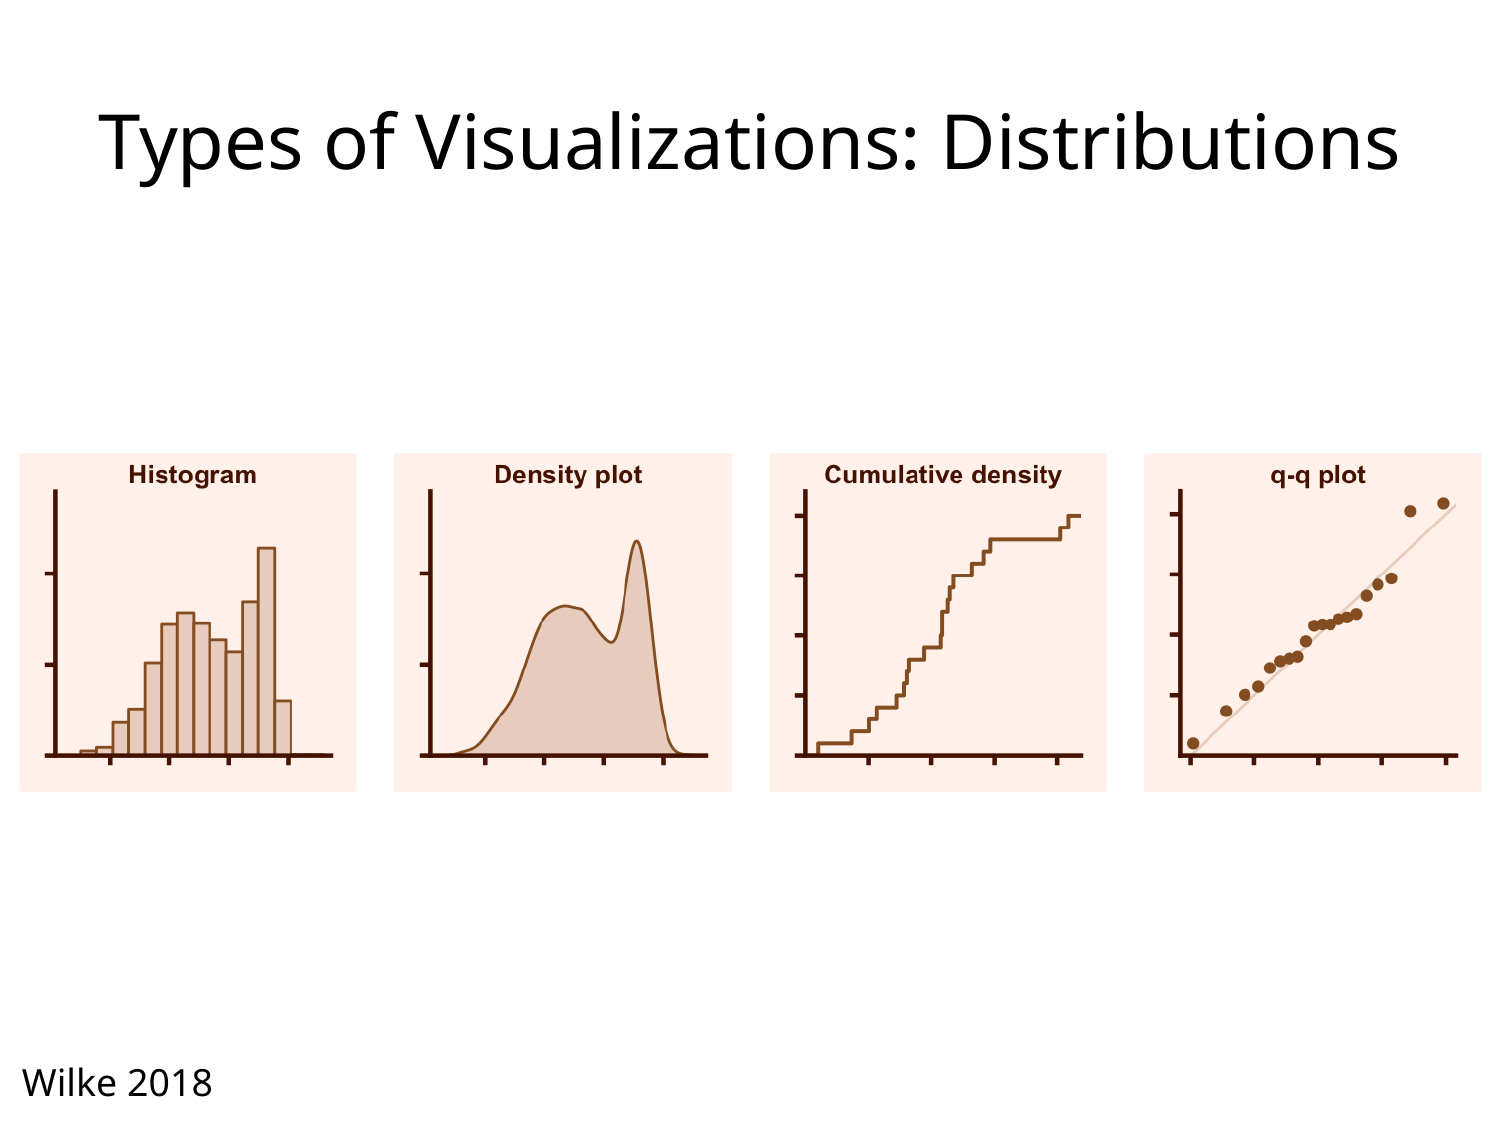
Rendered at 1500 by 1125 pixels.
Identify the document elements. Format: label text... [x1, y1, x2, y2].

picture [0, 434, 1500, 811]
title Types of Visualizations: Distributions [75, 45, 1425, 233]
text_box Wilke 2018 [7, 1051, 229, 1112]
